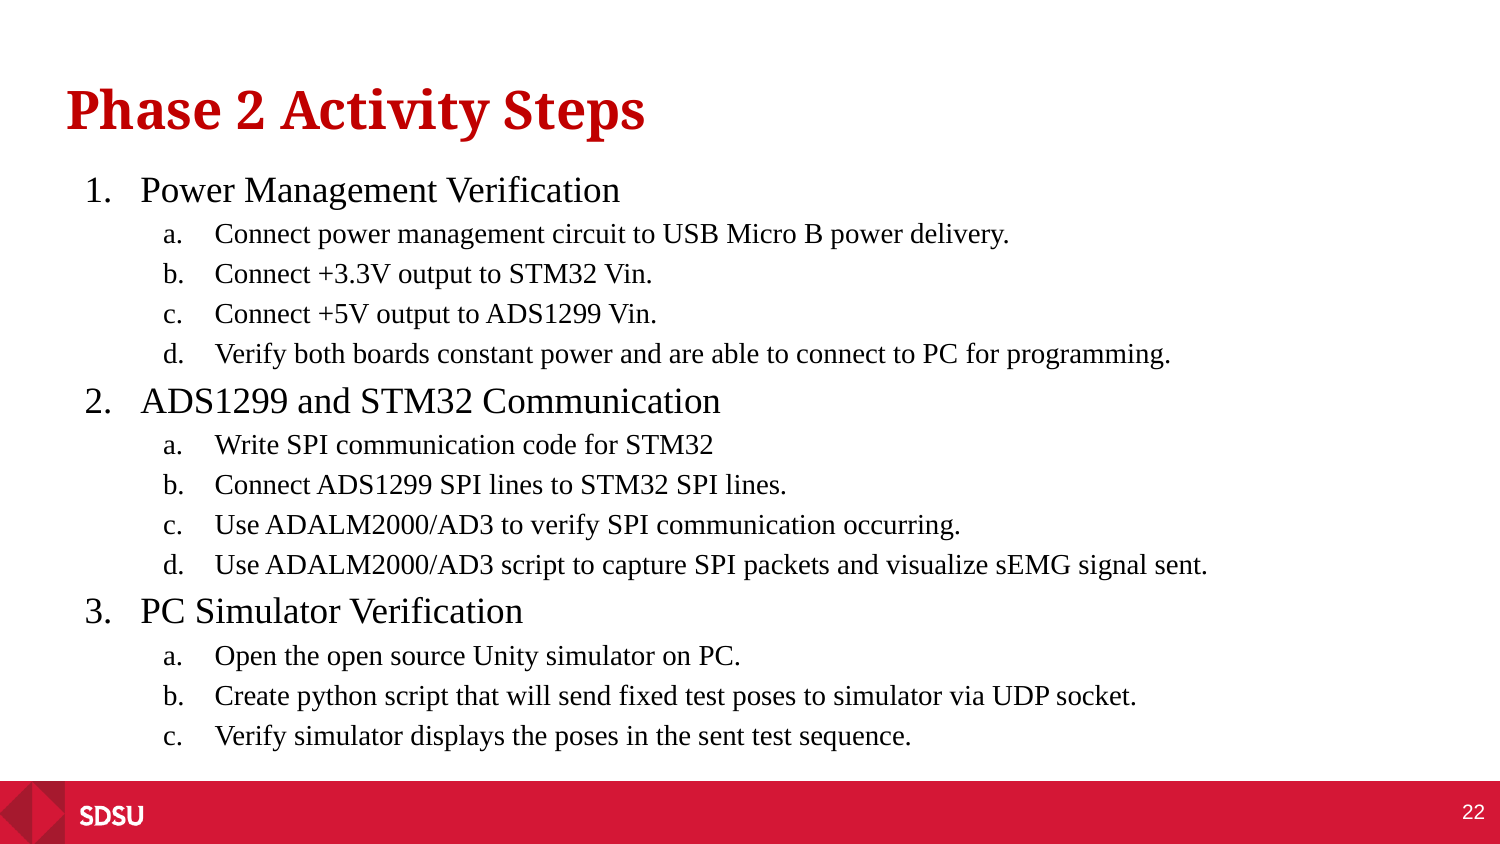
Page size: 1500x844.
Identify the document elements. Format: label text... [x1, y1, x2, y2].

slide_number ‹#› [1410, 779, 1500, 844]
picture [0, 781, 1410, 844]
list Power Management Verification Connect power management circuit to USB Micro B power delivery. Connect +3.3V output to STM32 Vin. Connect +5V output to ADS1299 Vin. Verify both boards constant power and are able to connect to PC for programming. ADS1299 and STM32 Communication Write SPI communication code for STM32 Connect ADS1299 SPI lines to STM32 SPI lines. Use ADALM2000/AD3 to verify SPI communication occurring. Use ADALM2000/AD3 script to capture SPI packets and visualize sEMG signal sent. PC Simulator Verification Open the open source Unity simulator on PC. Create python script that will send fixed test poses to simulator via UDP socket. Verify simulator displays the poses in the sent test sequence. [51, 143, 1449, 768]
title Phase 2 Activity Steps [51, 61, 1449, 143]
